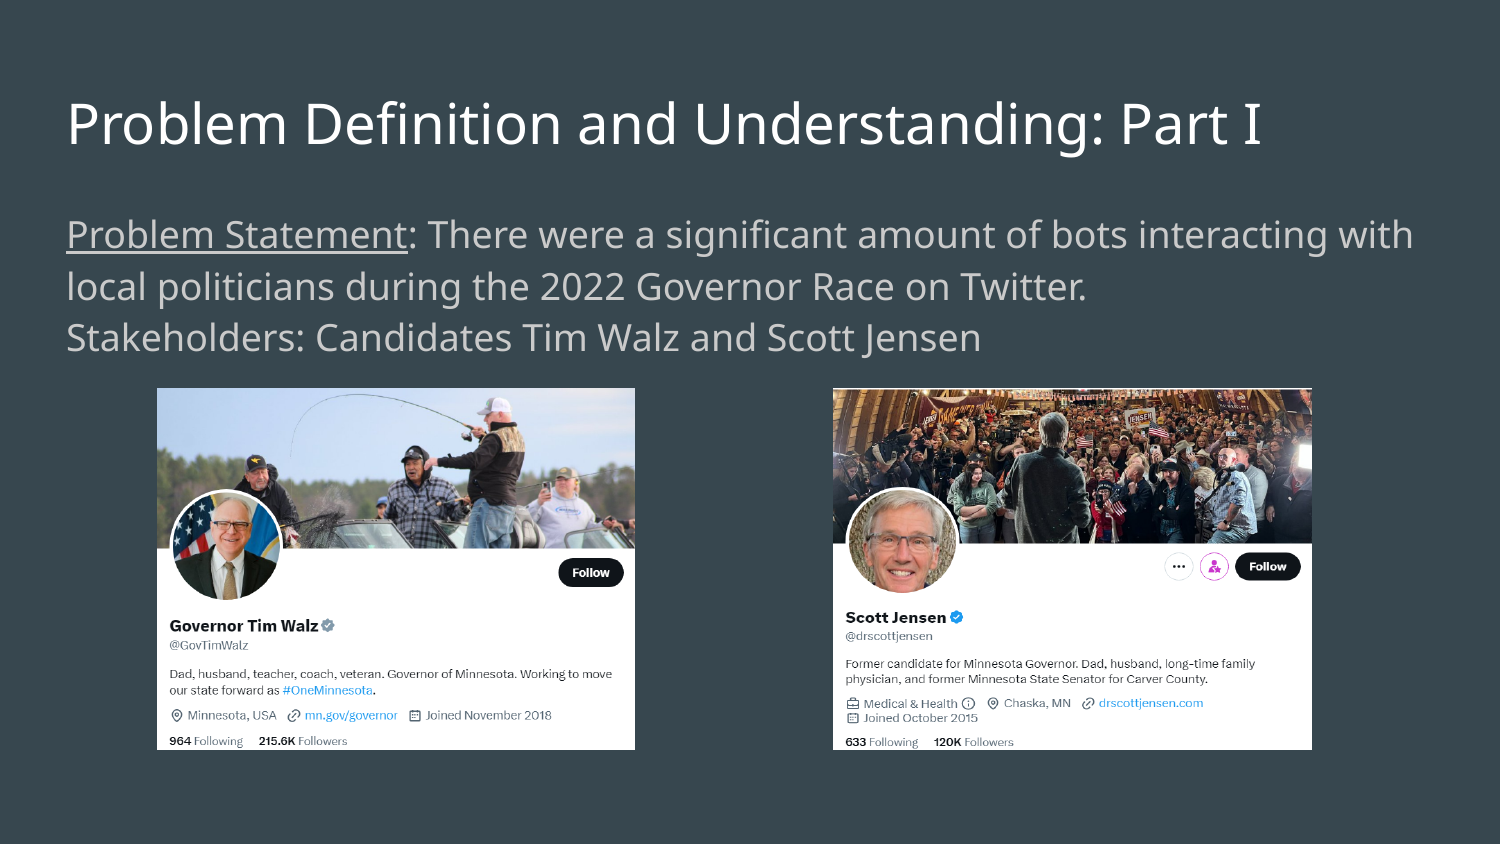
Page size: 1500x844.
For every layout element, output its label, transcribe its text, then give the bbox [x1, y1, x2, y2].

title Problem Definition and Understanding: Part I [51, 72, 1449, 167]
picture [833, 388, 1312, 750]
picture [157, 388, 635, 750]
list Problem Statement: There were a significant amount of bots interacting with local politicians during the 2022 Governor Race on Twitter. Stakeholders: Candidates Tim Walz and Scott Jensen [51, 189, 1449, 750]
